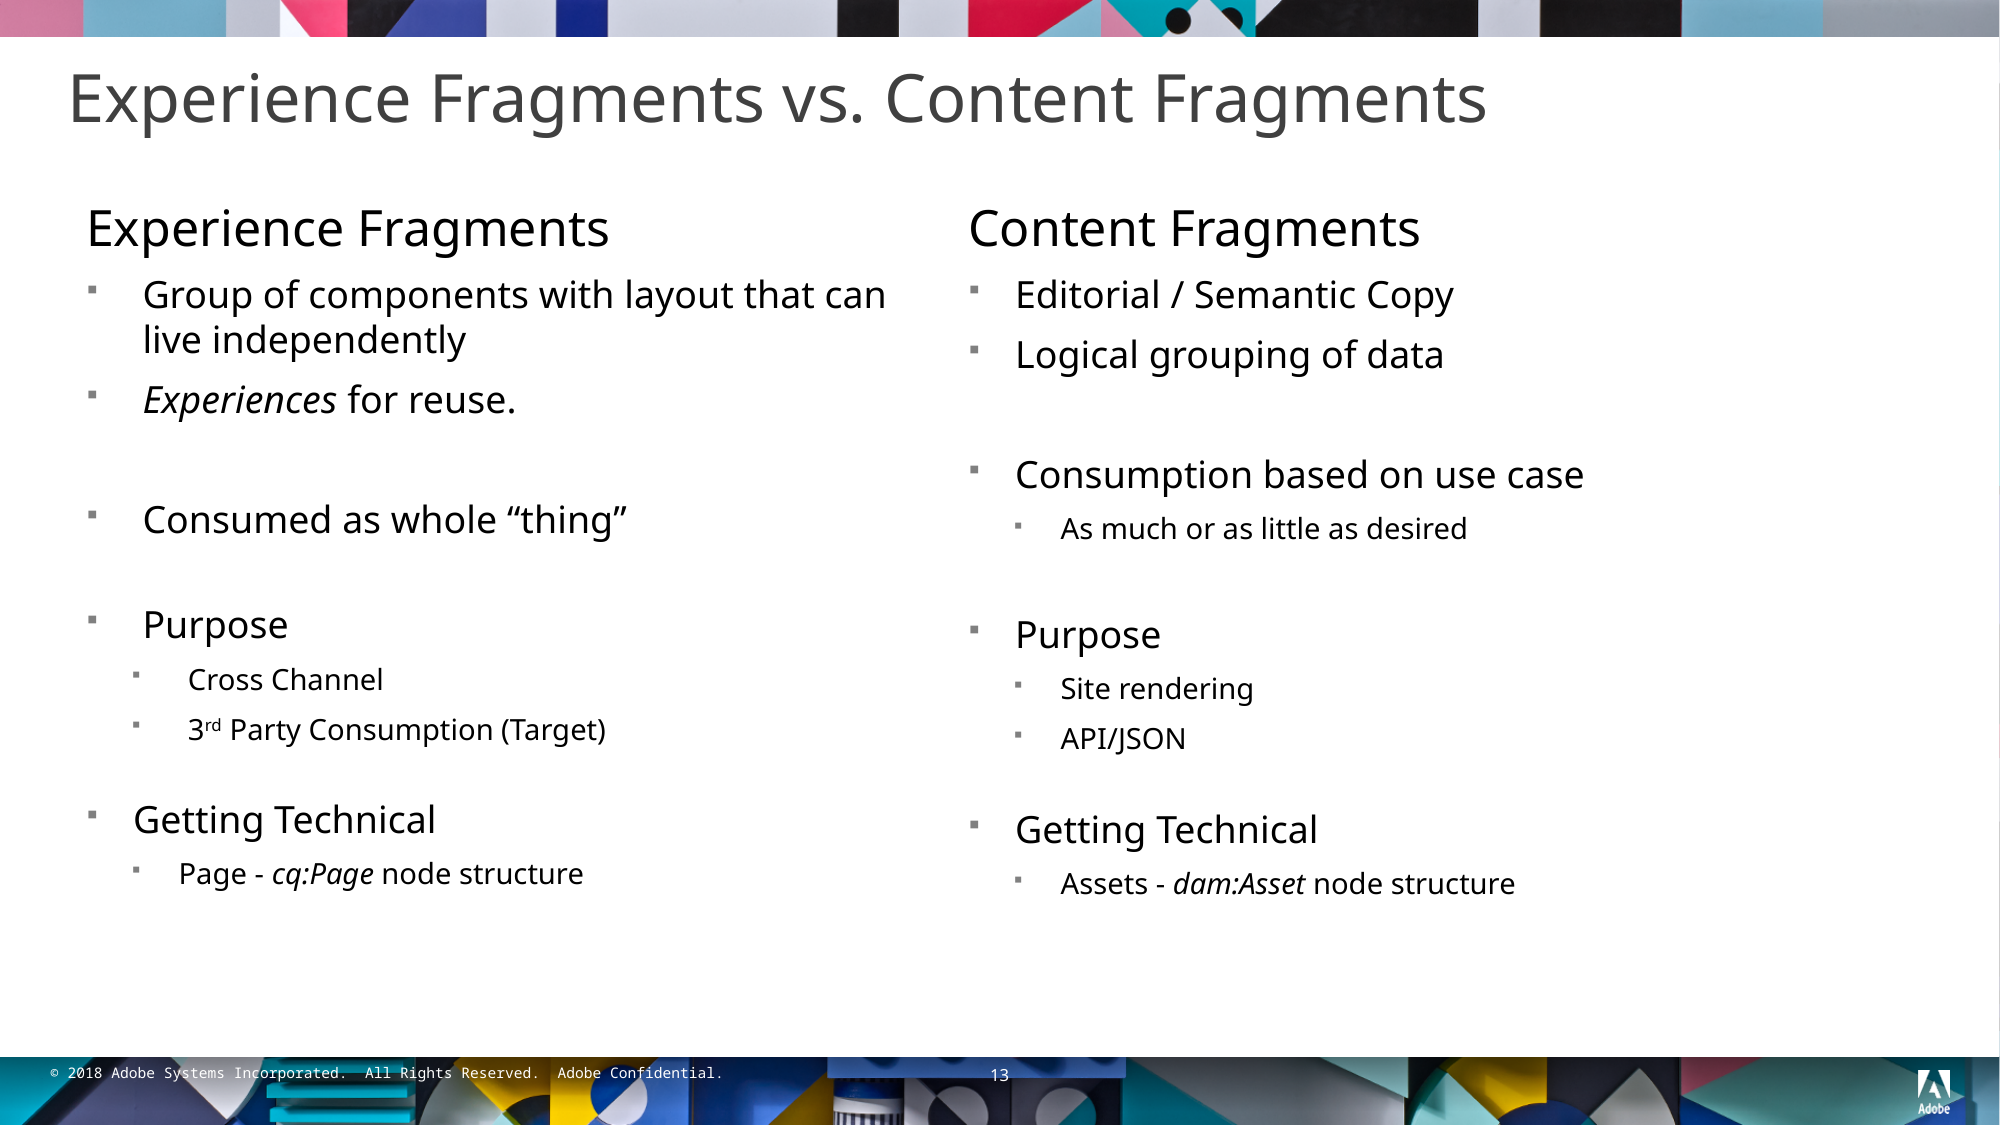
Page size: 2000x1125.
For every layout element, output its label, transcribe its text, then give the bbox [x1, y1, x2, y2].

list Experience Fragments Group of components with layout that can live independently Experiences for reuse. Consumed as whole “thing” Purpose Cross Channel 3rd Party Consumption (Target) Getting Technical Page - cq:Page node structure [49, 187, 932, 1013]
text_box Content Fragments Editorial / Semantic Copy Logical grouping of data Consumption based on use case As much or as little as desired Purpose Site rendering API/JSON Getting Technical Assets - dam:Asset node structure [932, 187, 1815, 1013]
slide_number 13 [916, 1062, 1083, 1091]
picture [28, 1057, 2000, 1125]
picture [0, 0, 2000, 37]
title Experience Fragments vs. Content Fragments [49, 47, 1950, 145]
picture [0, 1057, 90, 1125]
